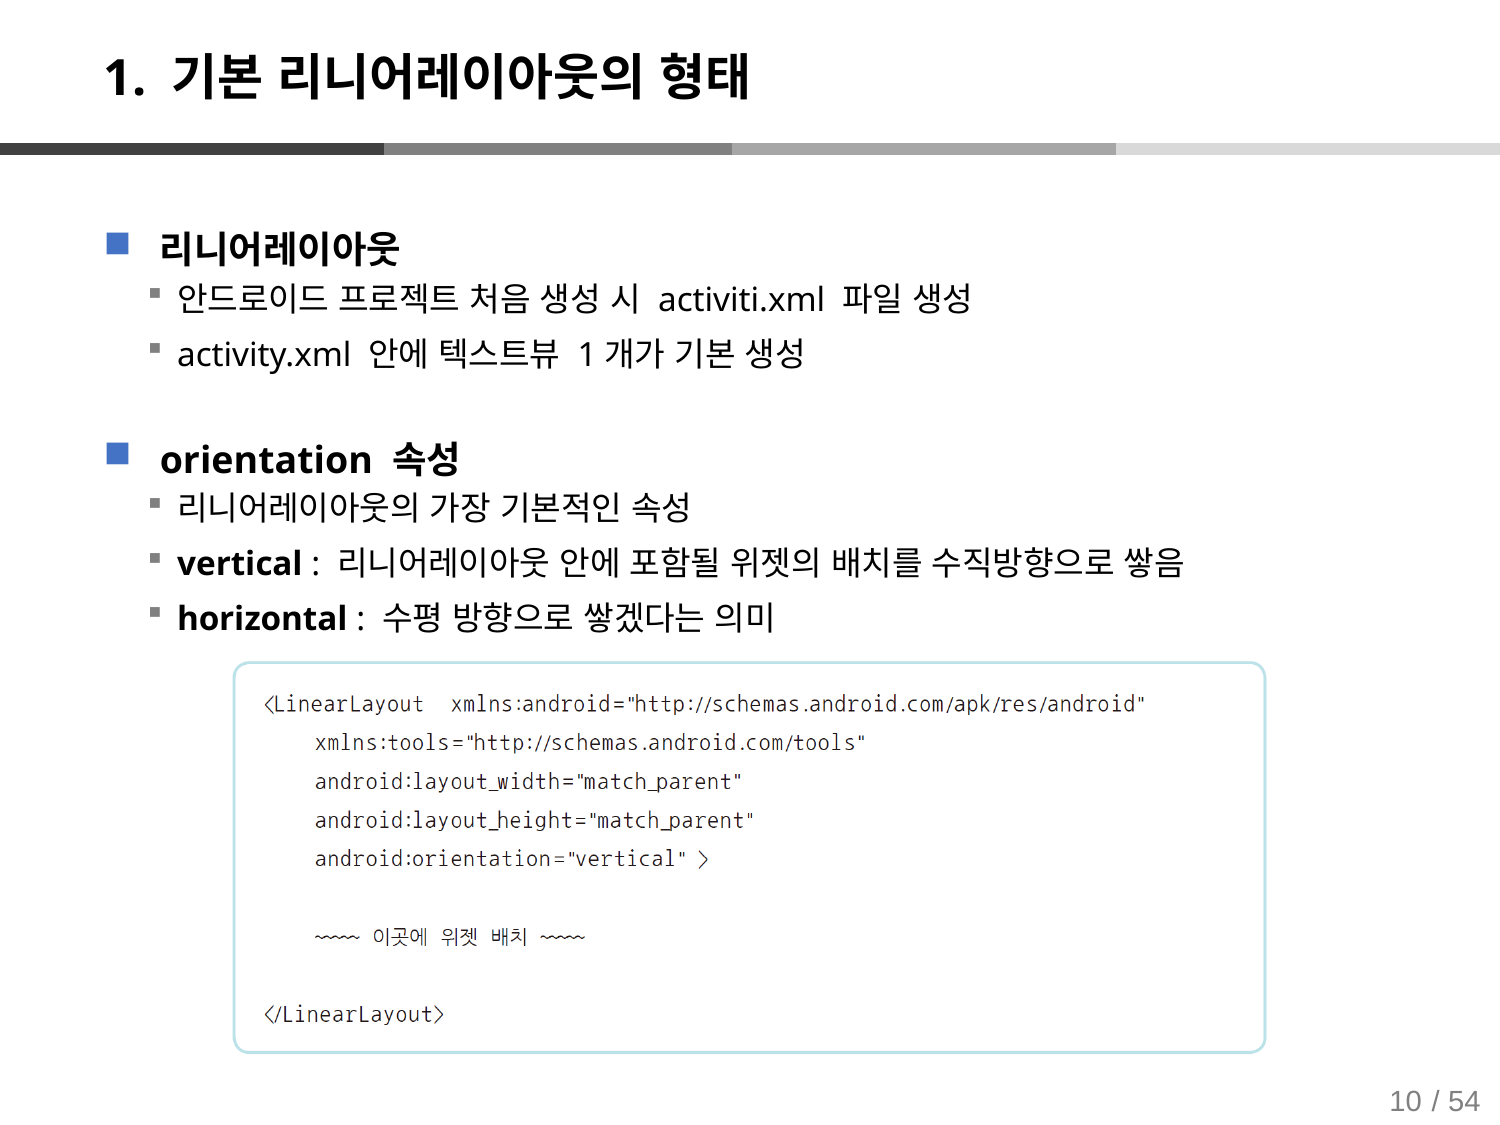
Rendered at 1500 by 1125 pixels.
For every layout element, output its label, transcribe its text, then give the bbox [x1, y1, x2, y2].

picture [228, 656, 1272, 1058]
list 리니어레이아웃 안드로이드 프로젝트 처음 생성 시 activiti.xml 파일 생성 activity.xml 안에 텍스트뷰 1개가 기본 생성 orientation 속성 리니어레이아웃의 가장 기본적인 속성 vertical : 리니어레이아웃 안에 포함될 위젯의 배치를 수직방향으로 쌓음 horizontal : 수평 방향으로 쌓겠다는 의미 [88, 196, 1436, 1083]
title 1. 기본 리니어레이아웃의 형태 [88, 30, 1211, 121]
